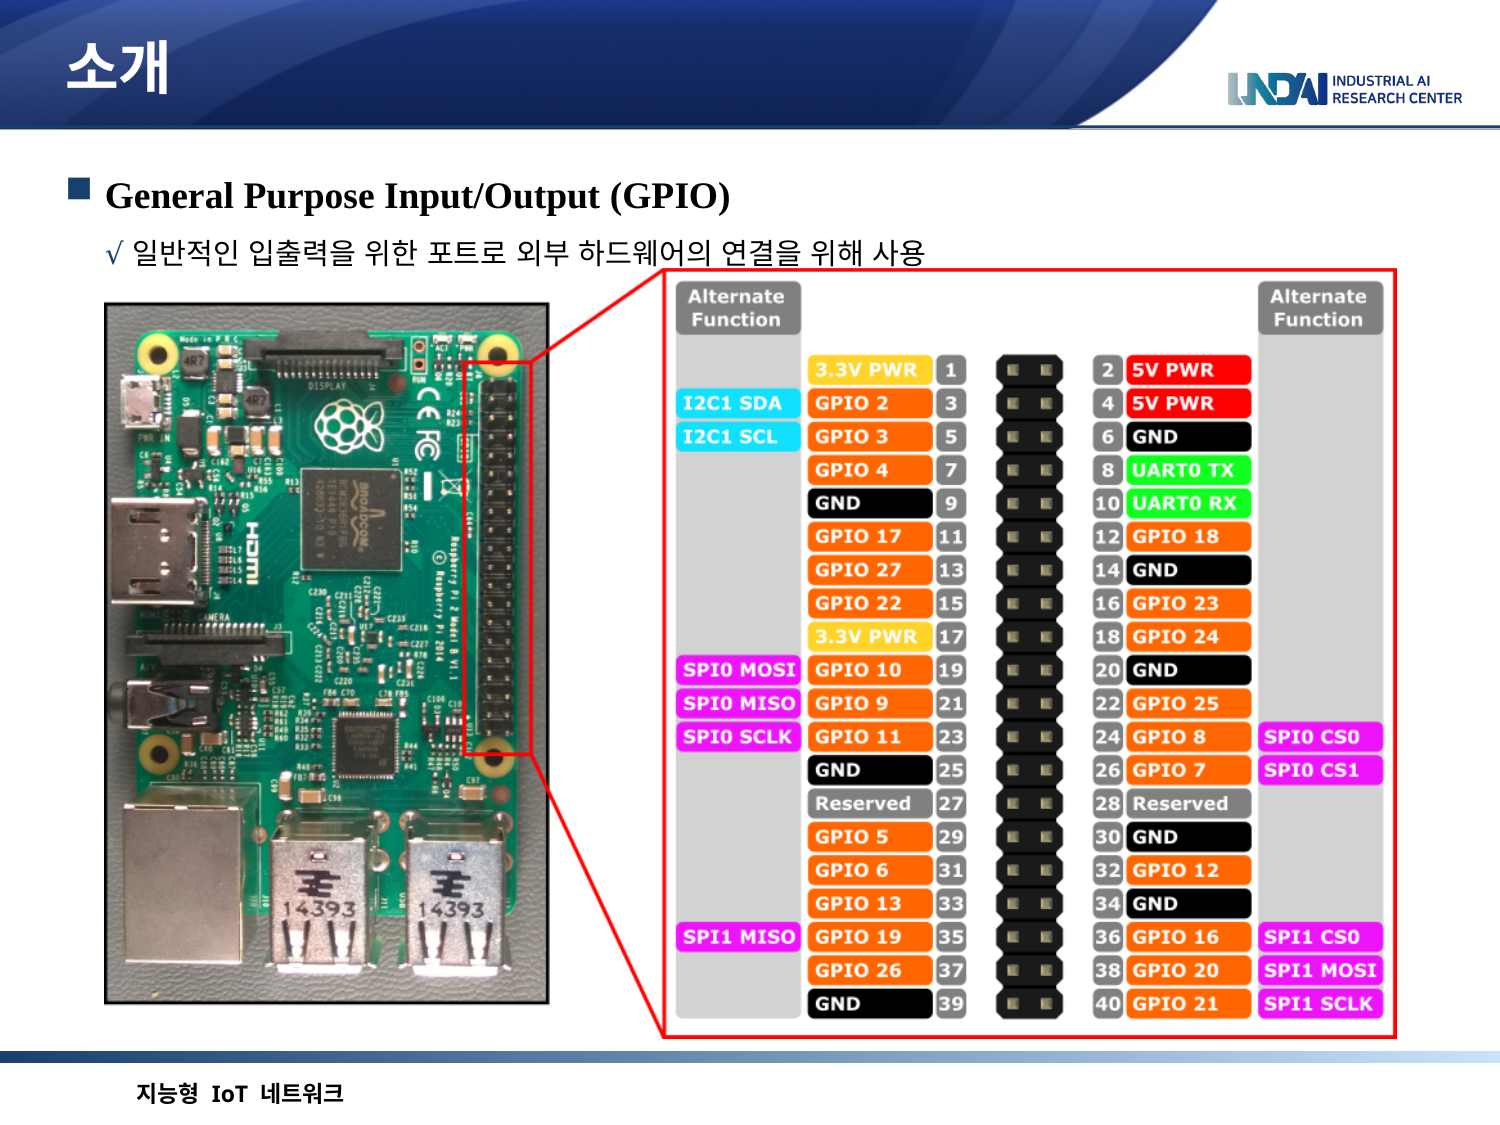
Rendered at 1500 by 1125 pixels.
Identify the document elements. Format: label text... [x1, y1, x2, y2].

picture [0, 0, 1500, 125]
title 소개 [64, 30, 1436, 102]
list General Purpose Input/Output (GPIO) 일반적인 입출력을 위한 포트로 외부 하드웨어의 연결을 위해 사용 [65, 149, 1436, 1020]
picture [104, 268, 1397, 1040]
